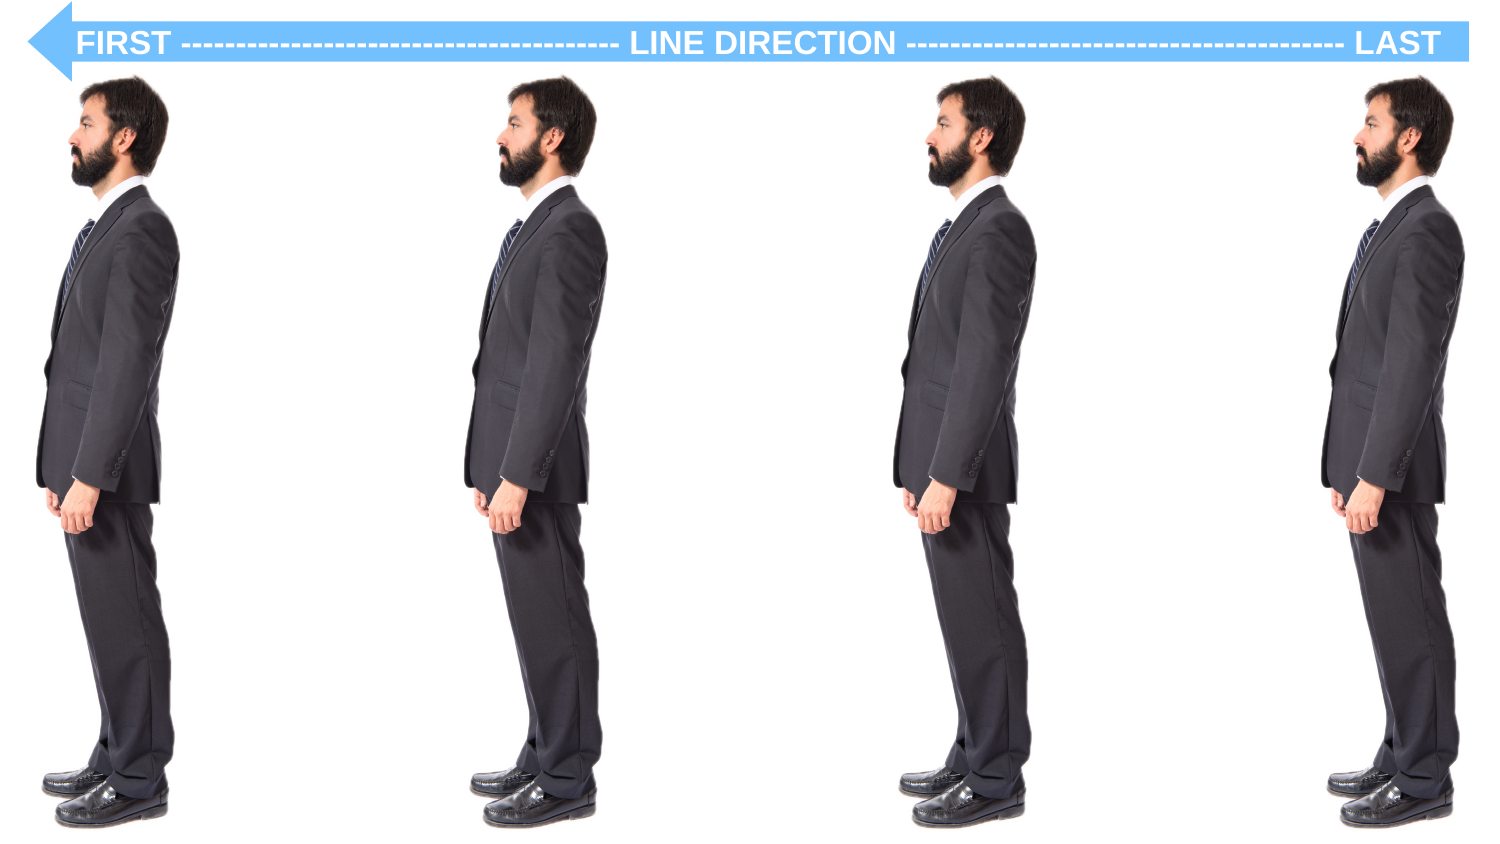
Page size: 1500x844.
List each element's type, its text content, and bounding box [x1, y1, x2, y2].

picture [20, 65, 188, 844]
text_box FIRST ---------------------------------------- LINE DIRECTION ---------------------------------------- LAST [25, 0, 1471, 64]
picture [448, 65, 616, 844]
picture [877, 65, 1045, 844]
picture [1305, 65, 1473, 844]
